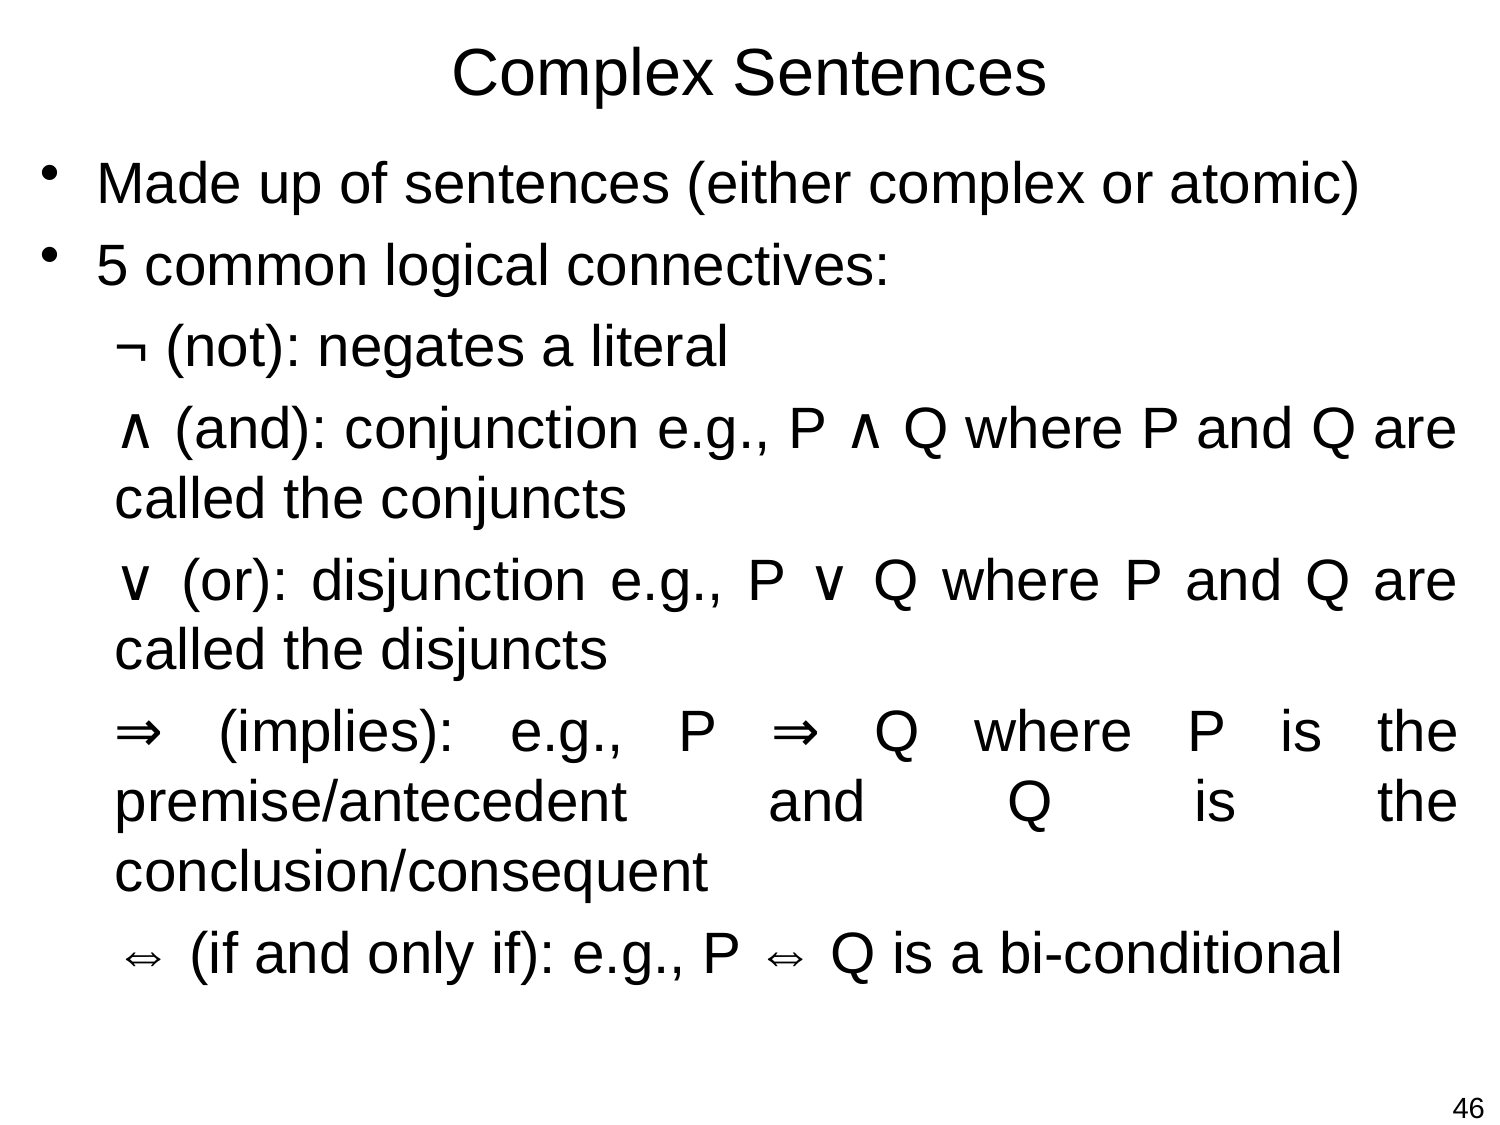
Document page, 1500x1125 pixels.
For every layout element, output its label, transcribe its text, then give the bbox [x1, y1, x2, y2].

list Made up of sentences (either complex or atomic) 5 common logical connectives: ¬ (not): negates a literal ∧ (and): conjunction e.g., P ∧ Q where P and Q are called the conjuncts ∨ (or): disjunction e.g., P ∨ Q where P and Q are called the disjuncts ⇒ (implies): e.g., P ⇒ Q where P is the premise/antecedent and Q is the conclusion/consequent ⇔ (if and only if): e.g., P ⇔ Q is a bi-conditional [24, 137, 1476, 1076]
slide_number 46 [1424, 1046, 1500, 1125]
title Complex Sentences [24, 12, 1476, 126]
